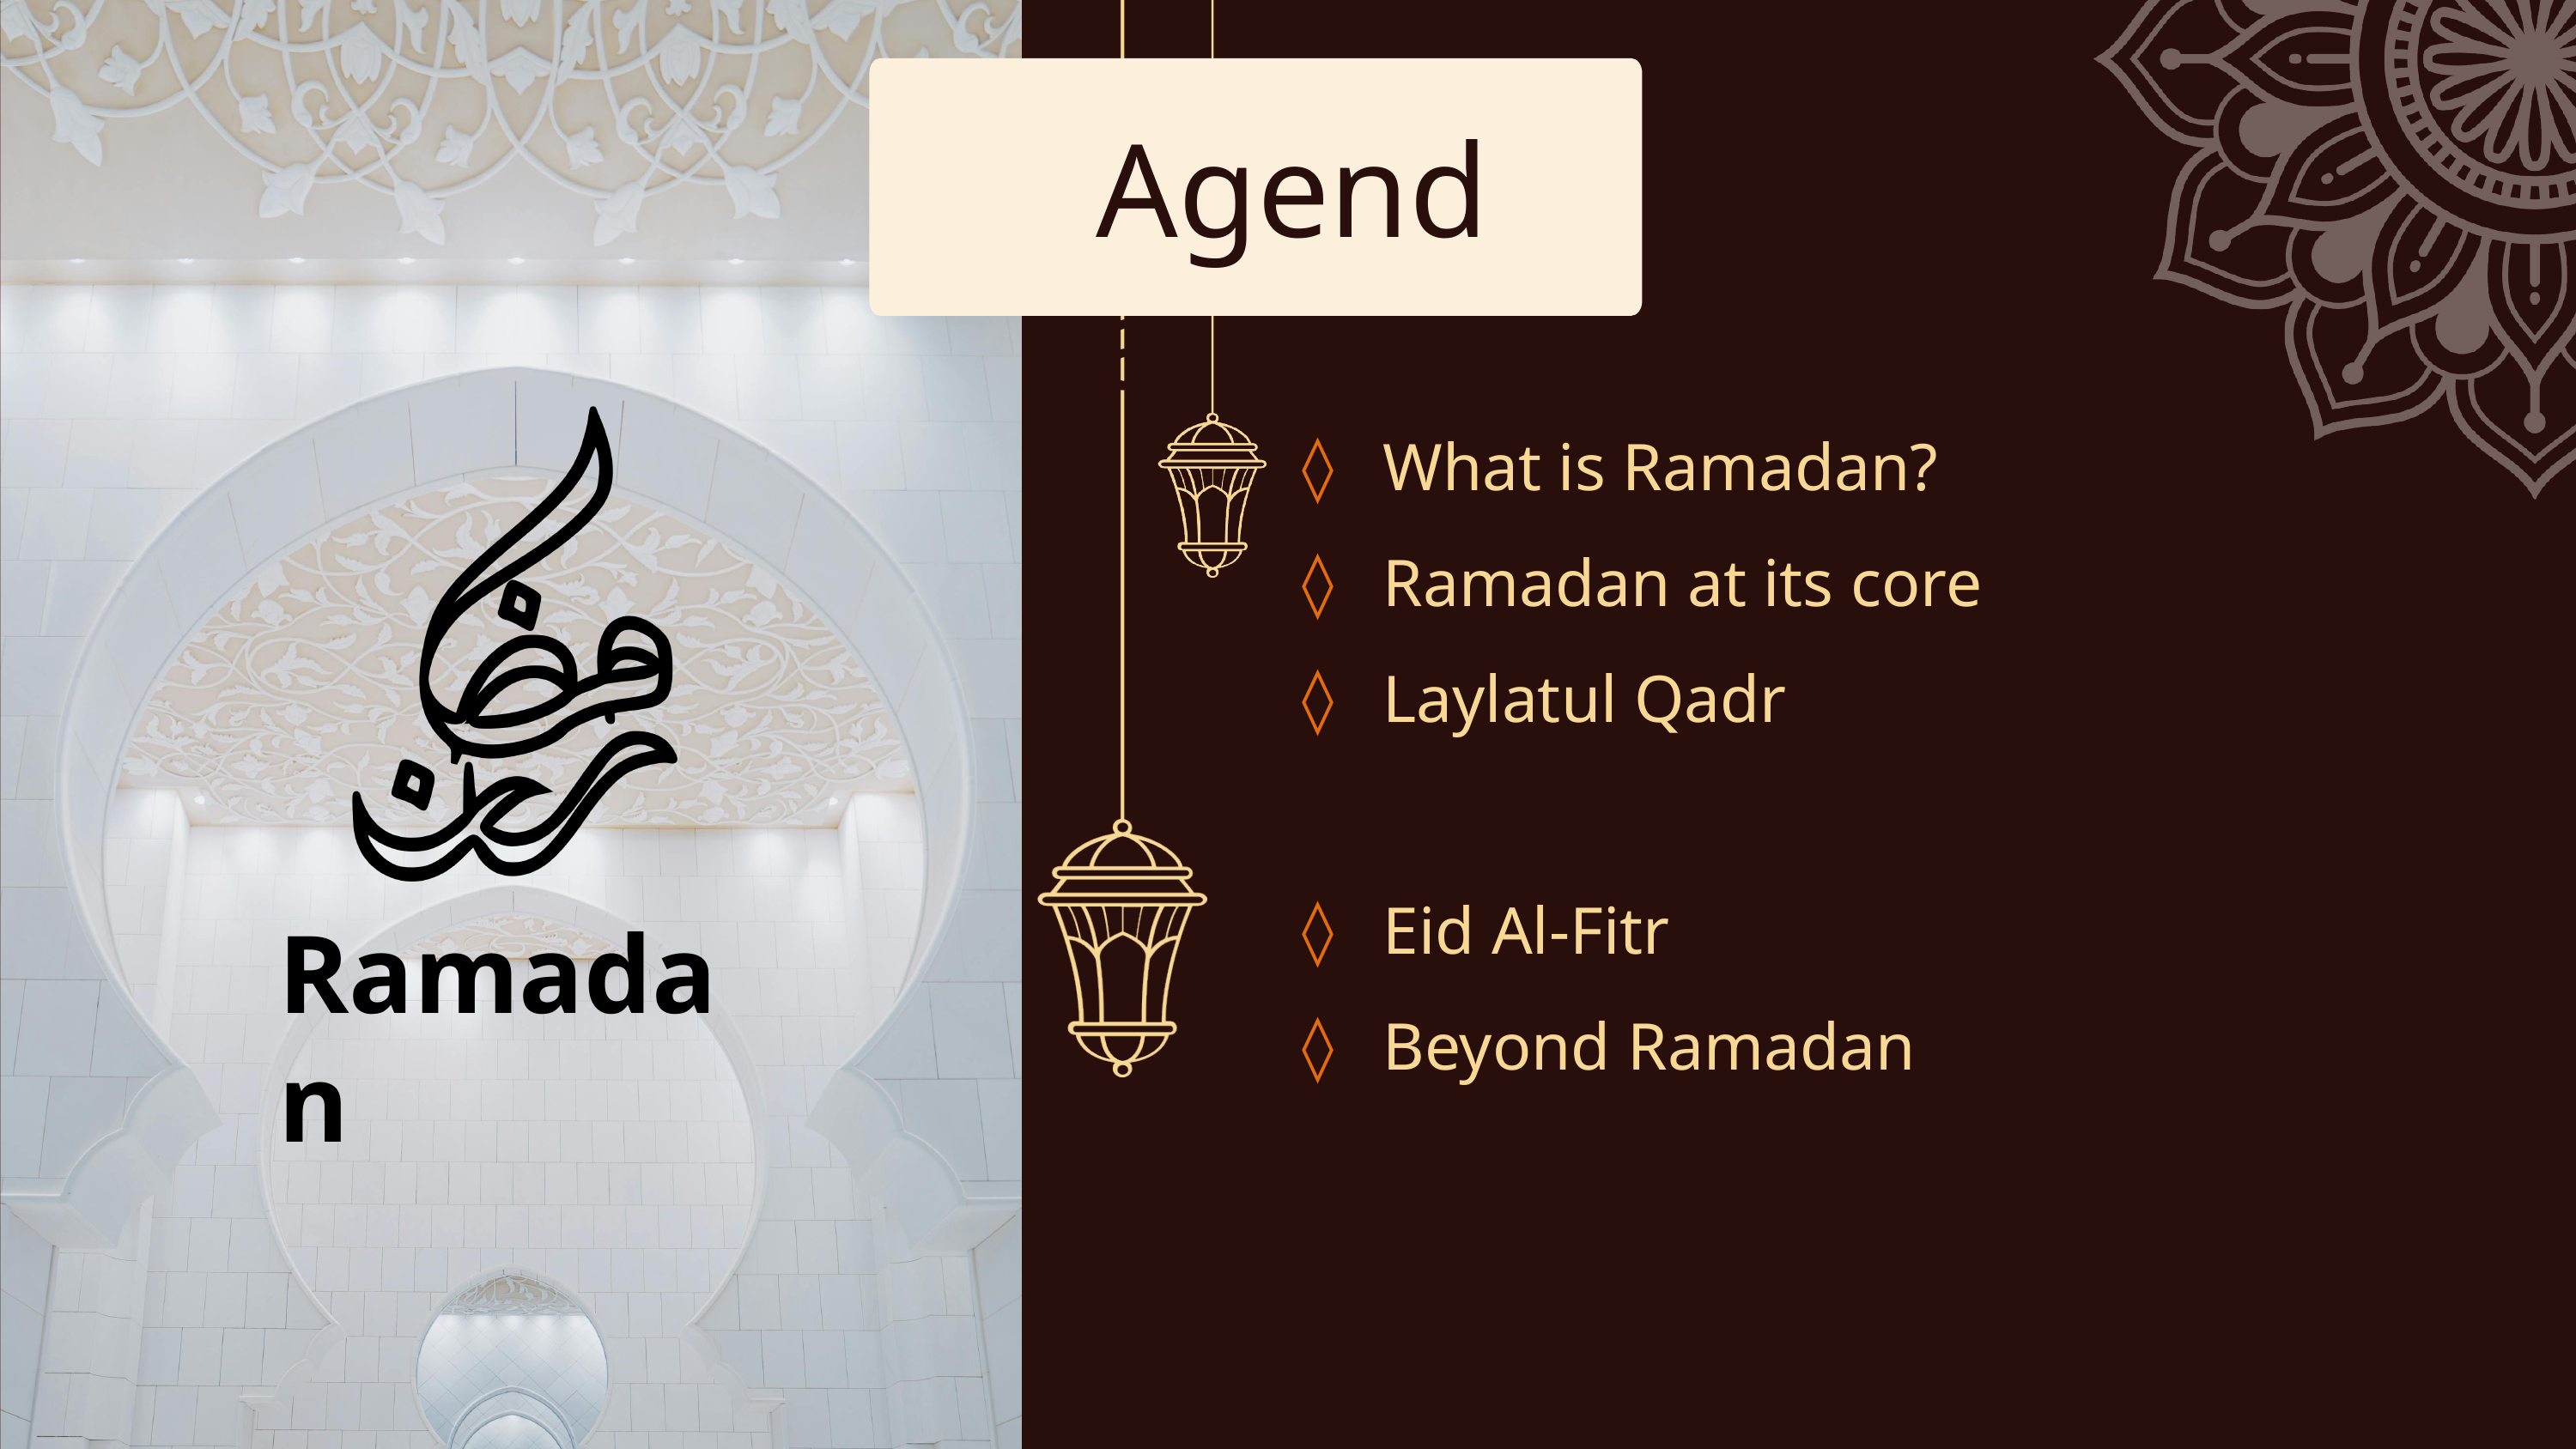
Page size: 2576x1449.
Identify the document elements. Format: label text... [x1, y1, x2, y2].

text_box What is Ramadan? Ramadan at its core Laylatul Qadr Eid Al-Fitr Beyond Ramadan [1302, 387, 2265, 1083]
text_box [0, 0, 1024, 1449]
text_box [1021, 0, 1267, 57]
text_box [869, 58, 1643, 317]
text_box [1021, 324, 1267, 1079]
text_box [2093, 0, 2576, 500]
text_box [265, 405, 764, 1043]
